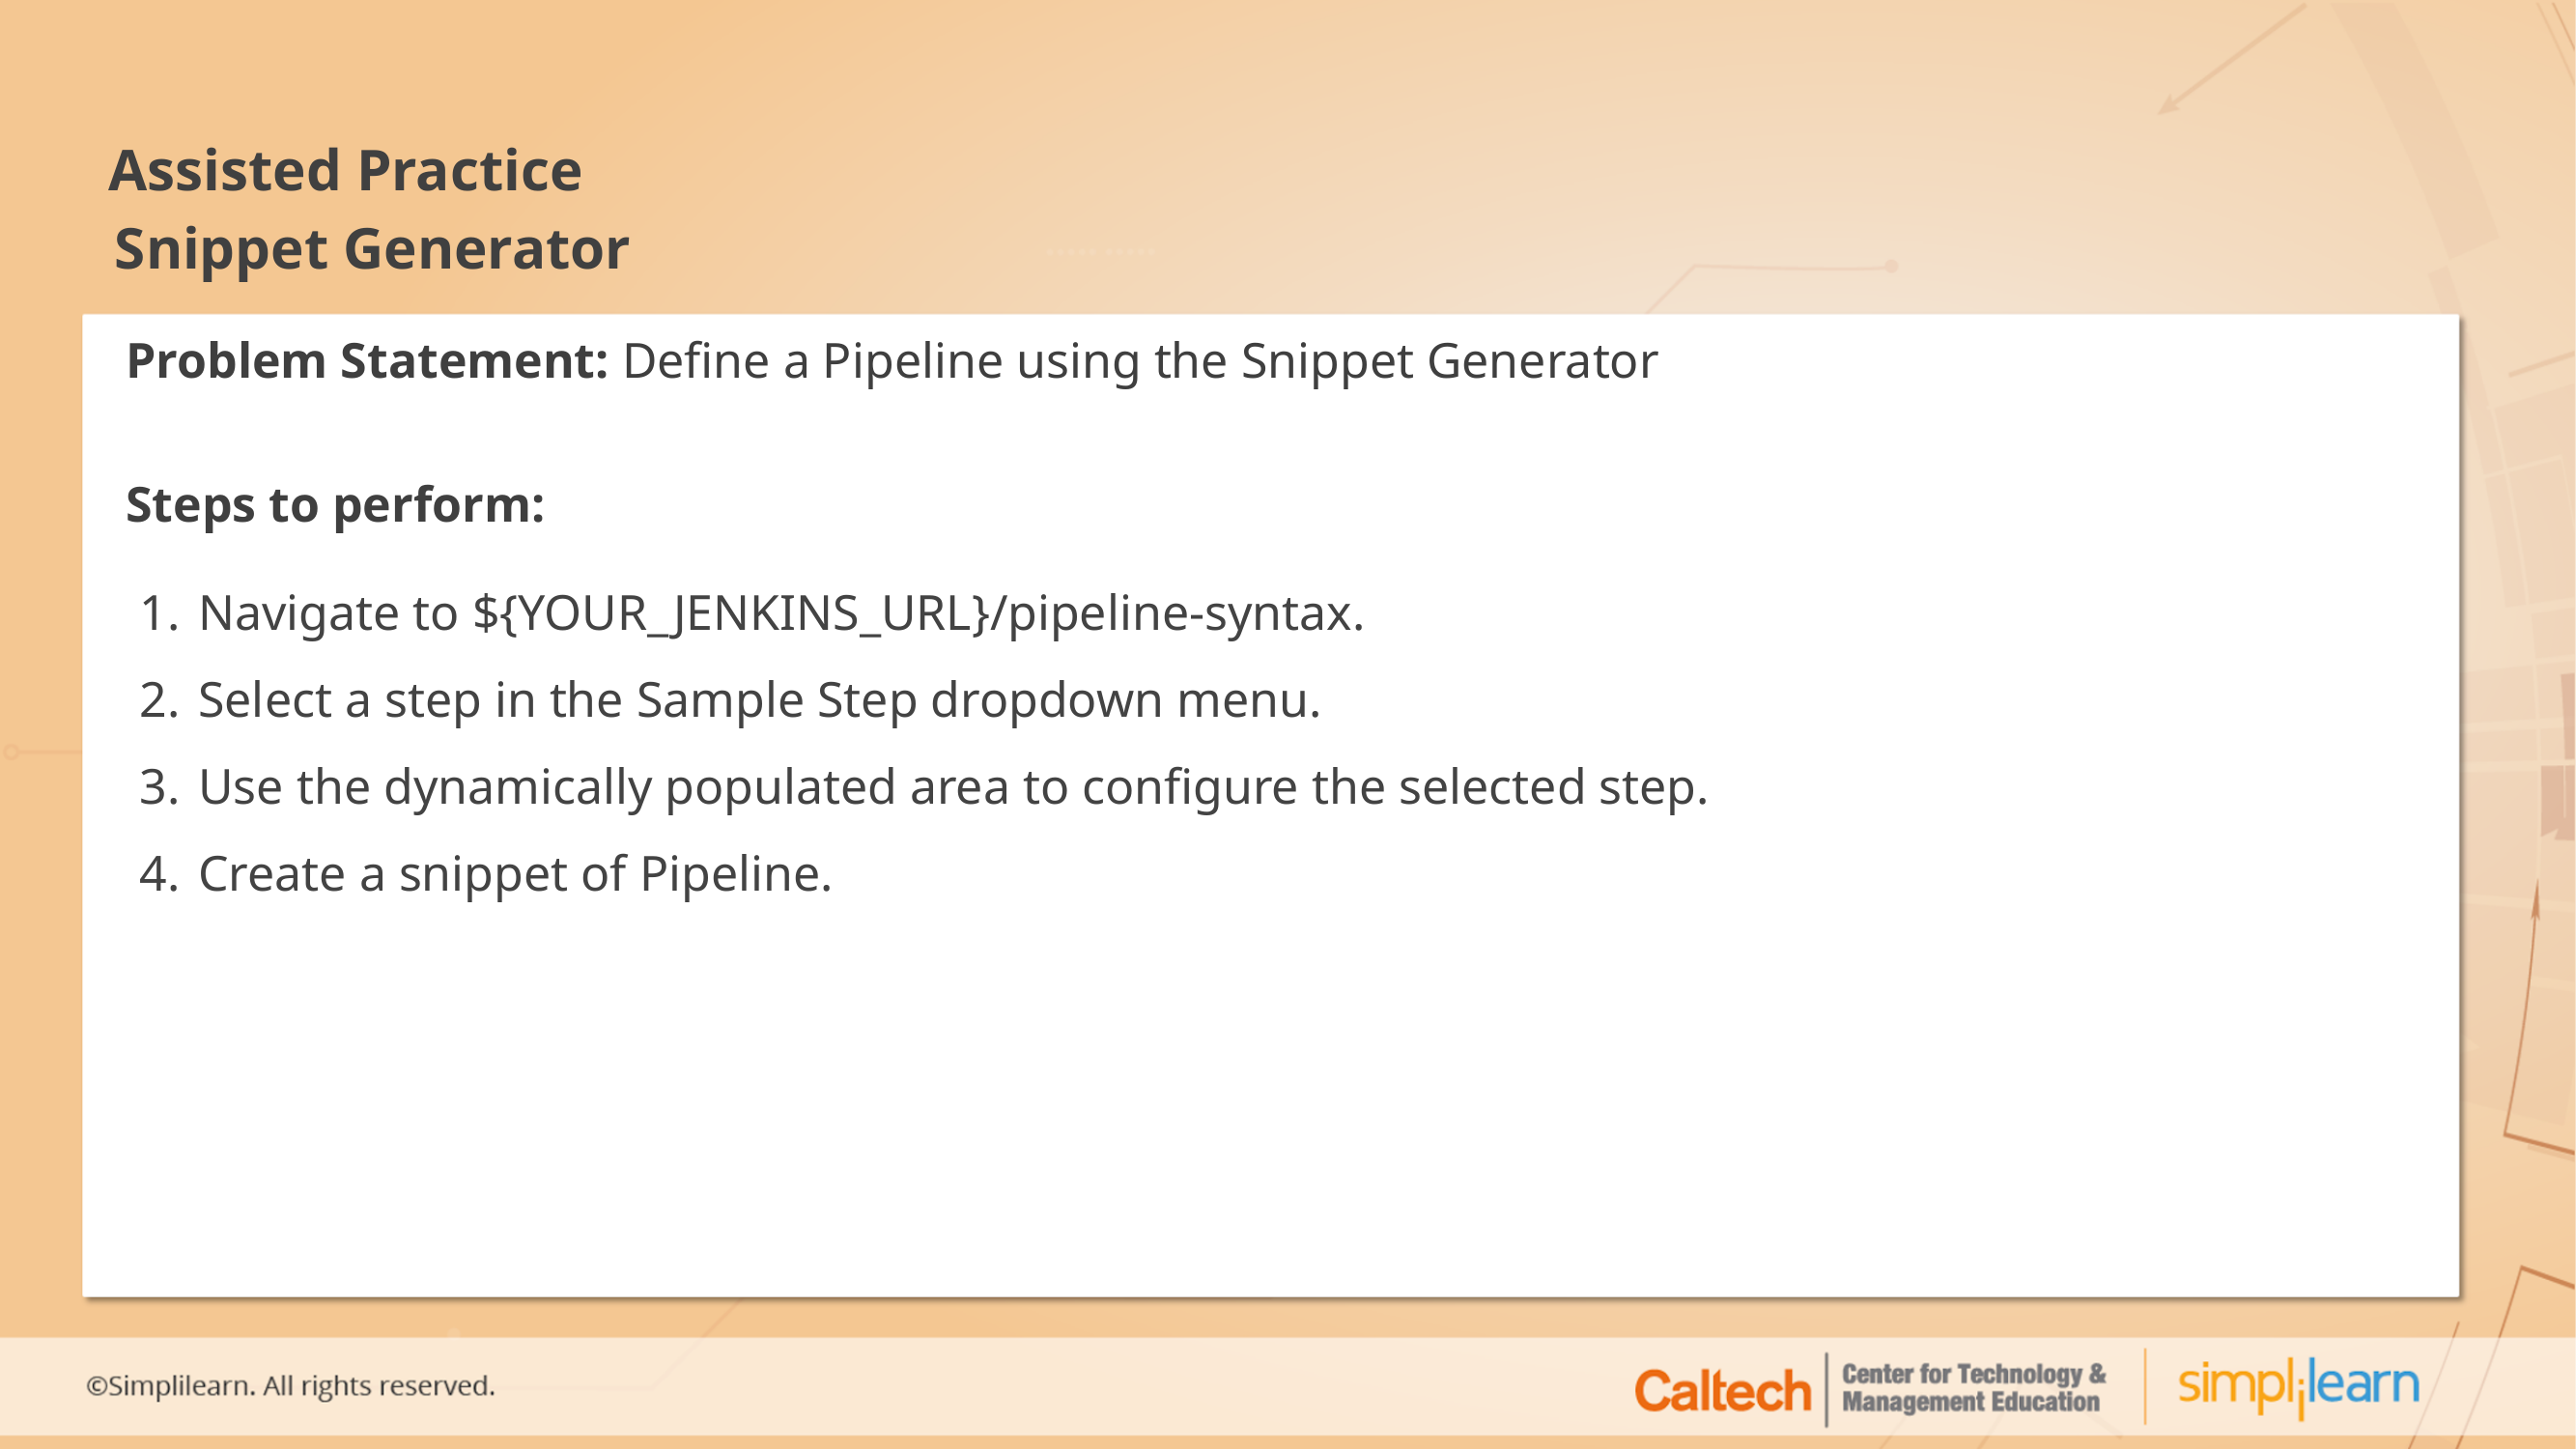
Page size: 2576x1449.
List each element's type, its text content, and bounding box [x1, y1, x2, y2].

title Snippet Generator [99, 198, 1791, 304]
picture [0, 0, 2576, 1449]
list Problem Statement: Define a Pipeline using the Snippet Generator Steps to perform: Navigate to ${YOUR_JENKINS_URL}/pipeline-syntax. Select a step in the Sample Step dropdown menu. Use the dynamically populated area to configure the selected step. Create a snippet of Pipeline. [111, 336, 2085, 1212]
